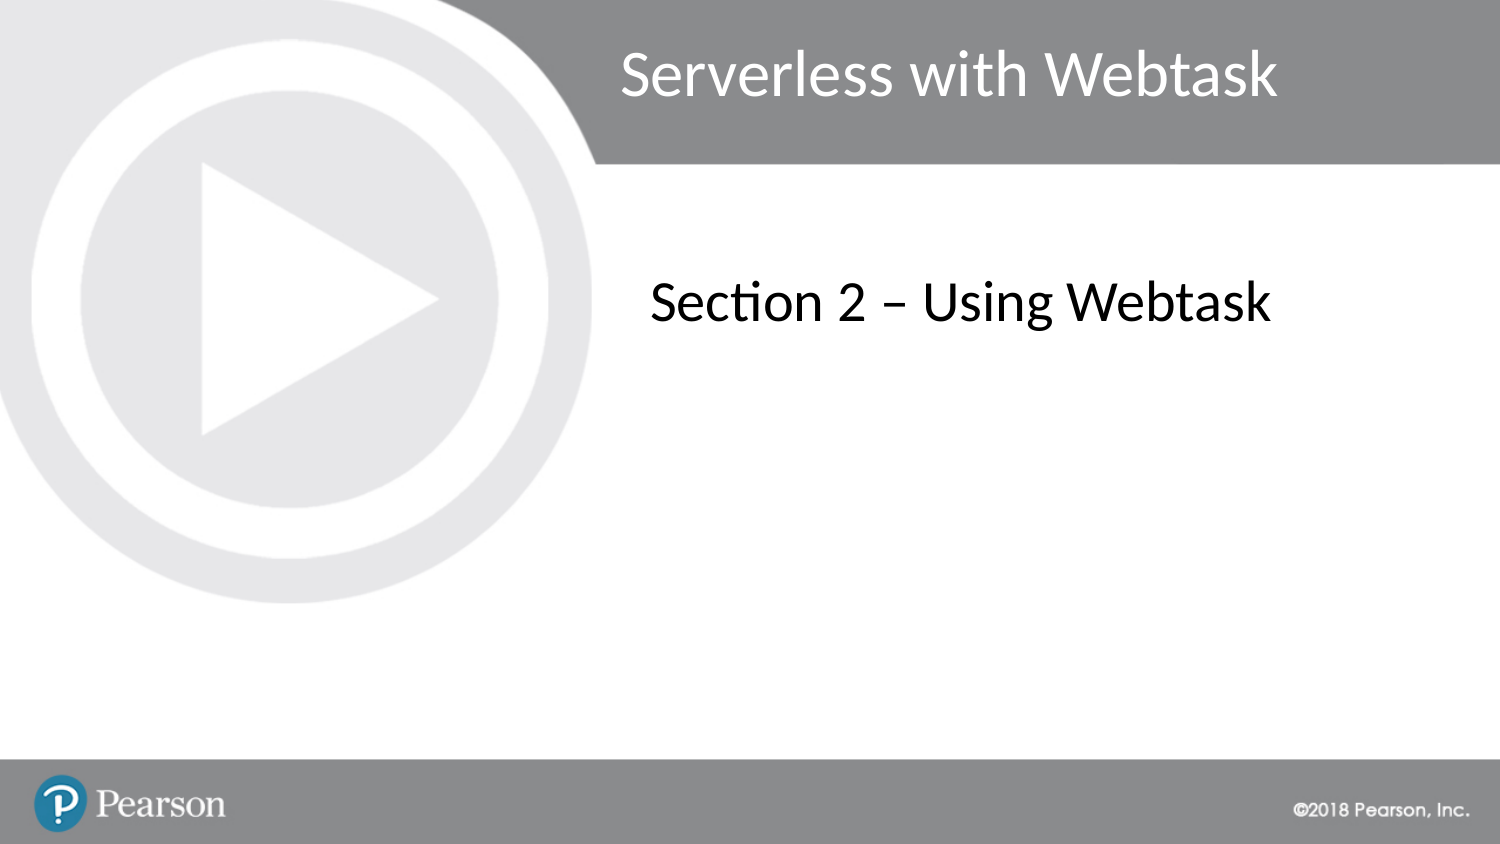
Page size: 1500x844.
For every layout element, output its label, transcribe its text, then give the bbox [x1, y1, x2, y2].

picture [0, 0, 1500, 844]
subtitle Section 2 – Using Webtask [626, 255, 1397, 471]
title Serverless with Webtask [605, 21, 1469, 156]
